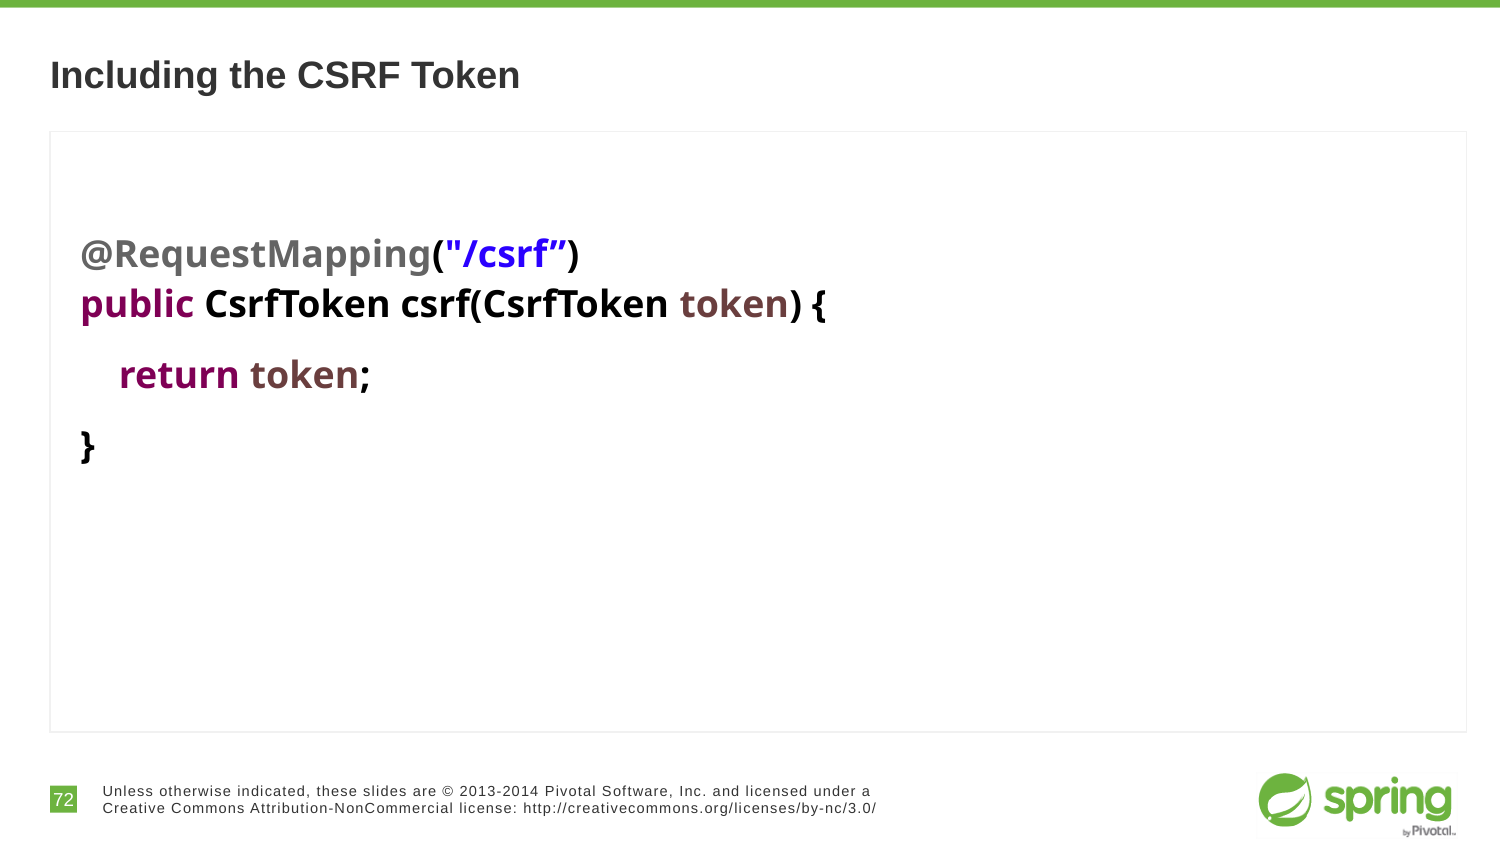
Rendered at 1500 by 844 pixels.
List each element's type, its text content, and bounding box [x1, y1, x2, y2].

list @RequestMapping("/csrf”) public CsrfToken csrf(CsrfToken token) { return token; } [49, 131, 1467, 733]
title Including the CSRF Token [49, 49, 1451, 97]
picture [1256, 772, 1458, 839]
